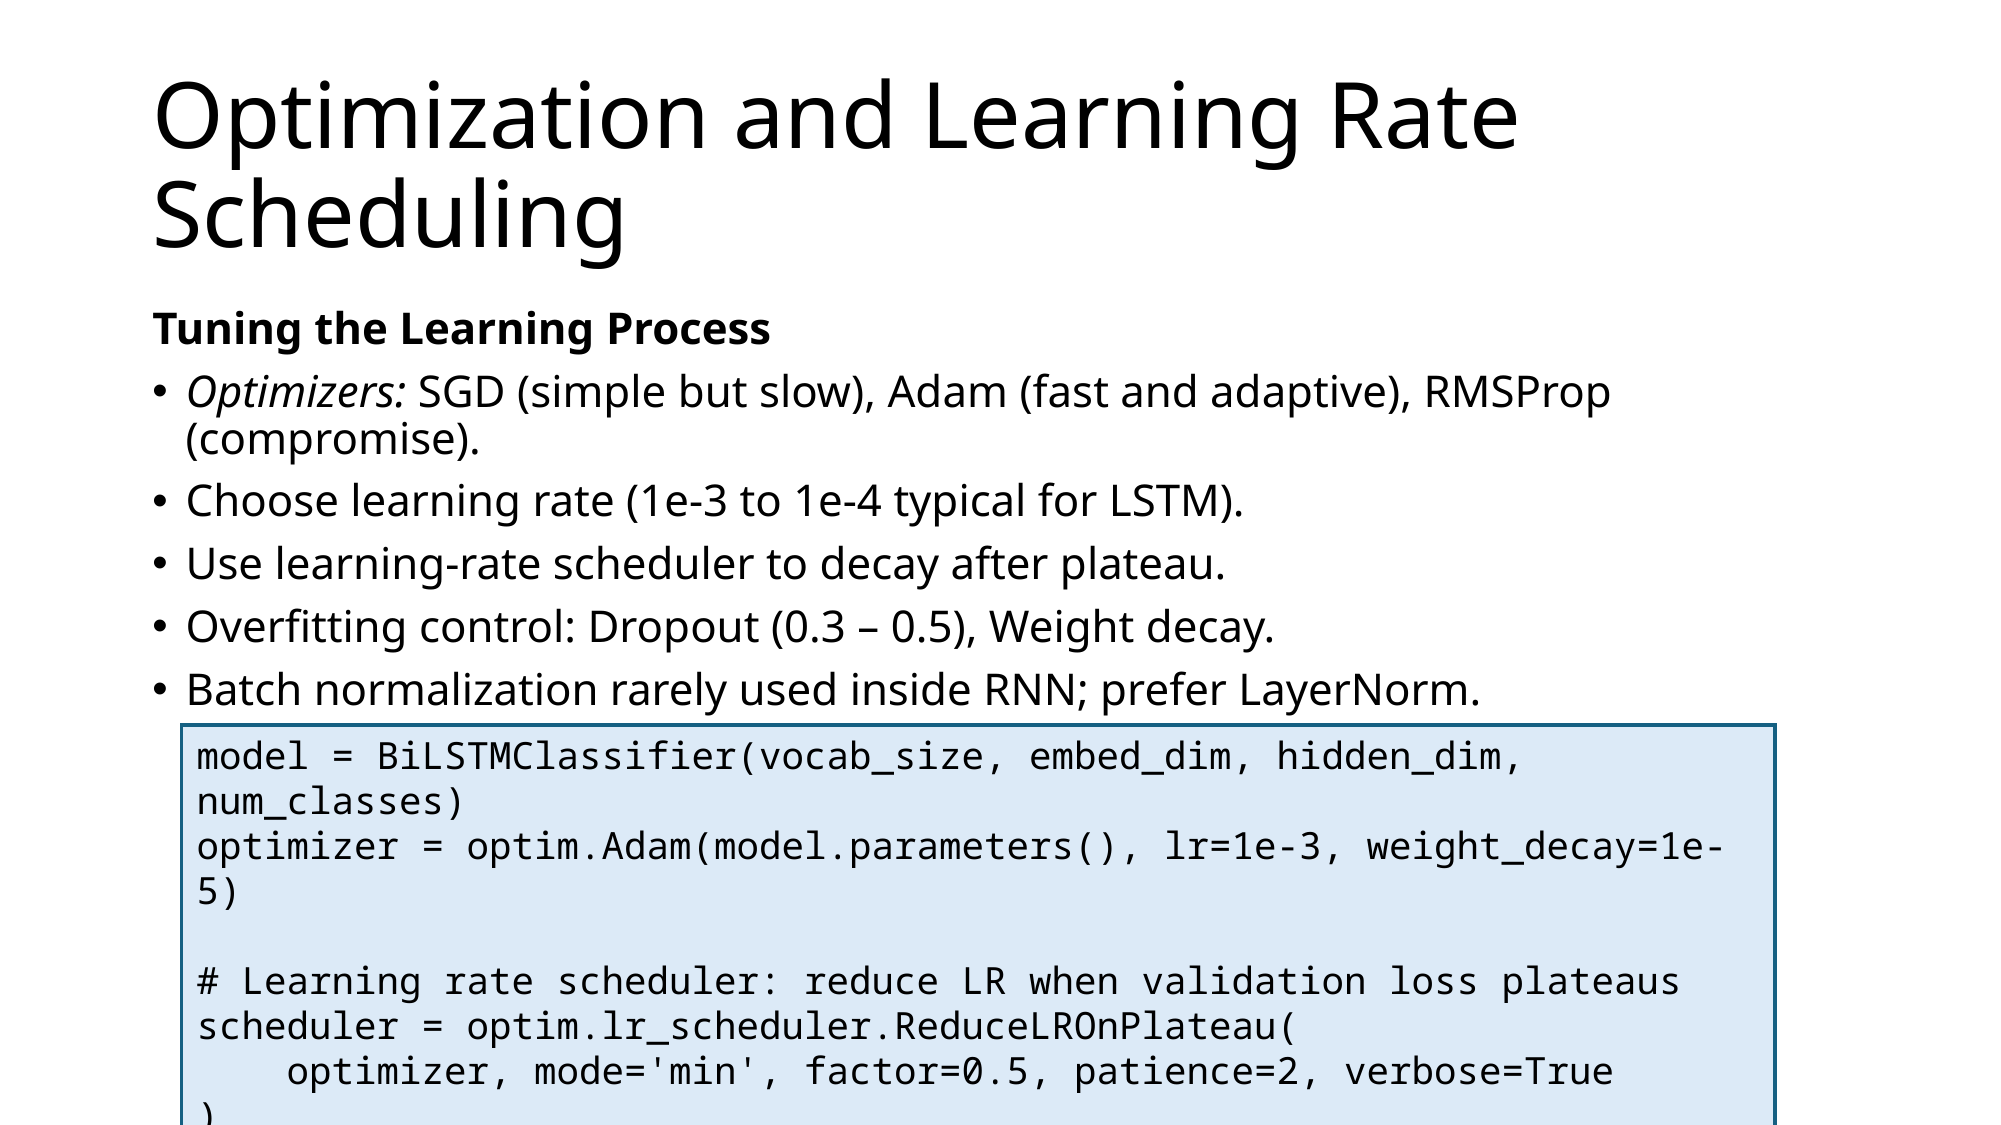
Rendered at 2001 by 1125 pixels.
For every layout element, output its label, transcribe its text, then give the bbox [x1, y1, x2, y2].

text_box model = BiLSTMClassifier(vocab_size, embed_dim, hidden_dim, num_classes) optimizer = optim.Adam(model.parameters(), lr=1e-3, weight_decay=1e-5) # Learning rate scheduler: reduce LR when validation loss plateaus scheduler = optim.lr_scheduler.ReduceLROnPlateau( optimizer, mode='min', factor=0.5, patience=2, verbose=True ) [180, 723, 1777, 1125]
title Optimization and Learning Rate Scheduling [137, 59, 1863, 278]
list Tuning the Learning Process Optimizers: SGD (simple but slow), Adam (fast and adaptive), RMSProp (compromise). Choose learning rate (1e-3 to 1e-4 typical for LSTM). Use learning-rate scheduler to decay after plateau. Overfitting control: Dropout (0.3 – 0.5), Weight decay. Batch normalization rarely used inside RNN; prefer LayerNorm. [137, 299, 1863, 725]
